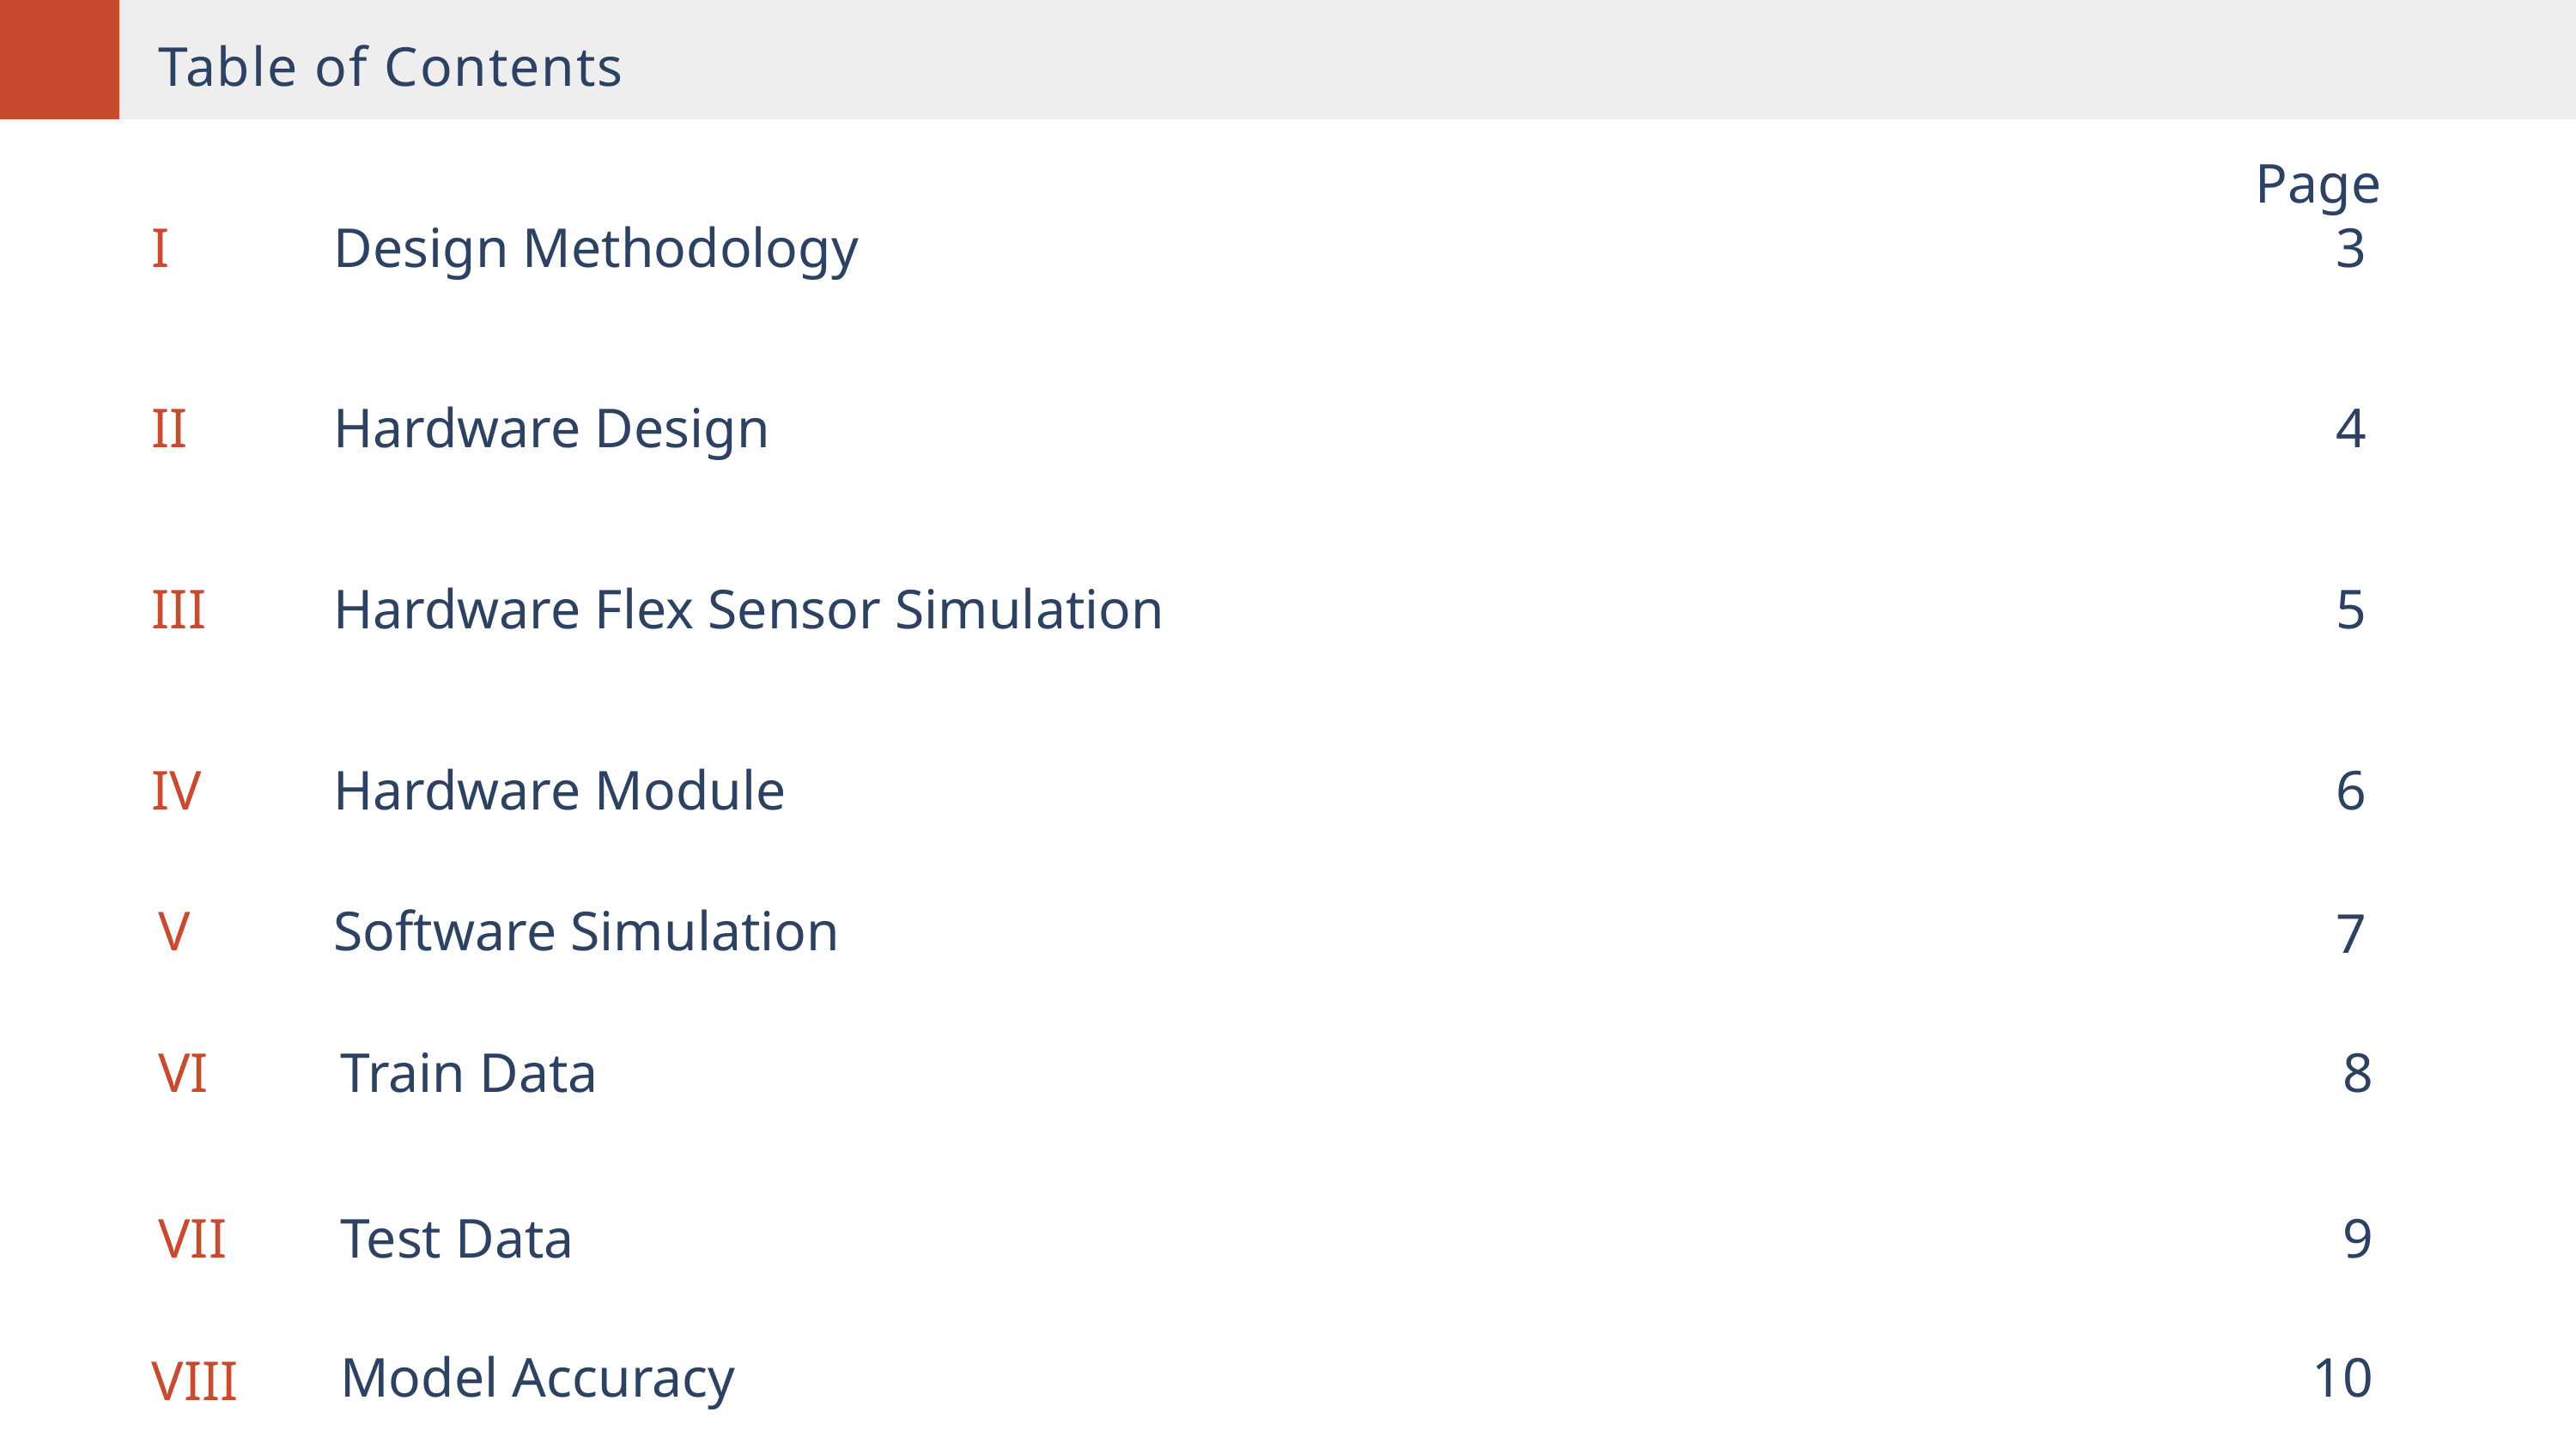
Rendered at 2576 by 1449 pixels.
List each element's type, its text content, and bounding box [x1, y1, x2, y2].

text_box III [151, 553, 248, 640]
text_box 6 [2270, 734, 2366, 821]
text_box Hardware Design [333, 373, 1528, 459]
text_box Train Data [340, 1017, 1535, 1104]
text_box 5 [2270, 553, 2366, 640]
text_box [120, 0, 2576, 120]
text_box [0, 0, 120, 120]
text_box VI [158, 1017, 255, 1104]
text_box 7 [2270, 877, 2366, 964]
text_box 4 [2270, 373, 2366, 459]
text_box 10 [2276, 1322, 2373, 1409]
text_box IV [151, 734, 248, 821]
text_box 3 [2270, 214, 2366, 278]
text_box Design Methodology [333, 191, 1528, 278]
text_box VII [158, 1182, 255, 1269]
text_box VIII [151, 1325, 248, 1411]
text_box II [151, 373, 248, 459]
text_box 8 [2276, 1017, 2373, 1104]
text_box 9 [2276, 1182, 2373, 1269]
text_box Hardware Flex Sensor Simulation [333, 553, 1528, 640]
text_box Hardware Module [333, 734, 1528, 821]
text_box Test Data [340, 1182, 1535, 1269]
text_box I [151, 191, 248, 278]
text_box Model Accuracy [340, 1322, 762, 1409]
text_box Page [2212, 130, 2425, 214]
text_box V [158, 875, 255, 961]
text_box Software Simulation [333, 875, 1528, 961]
